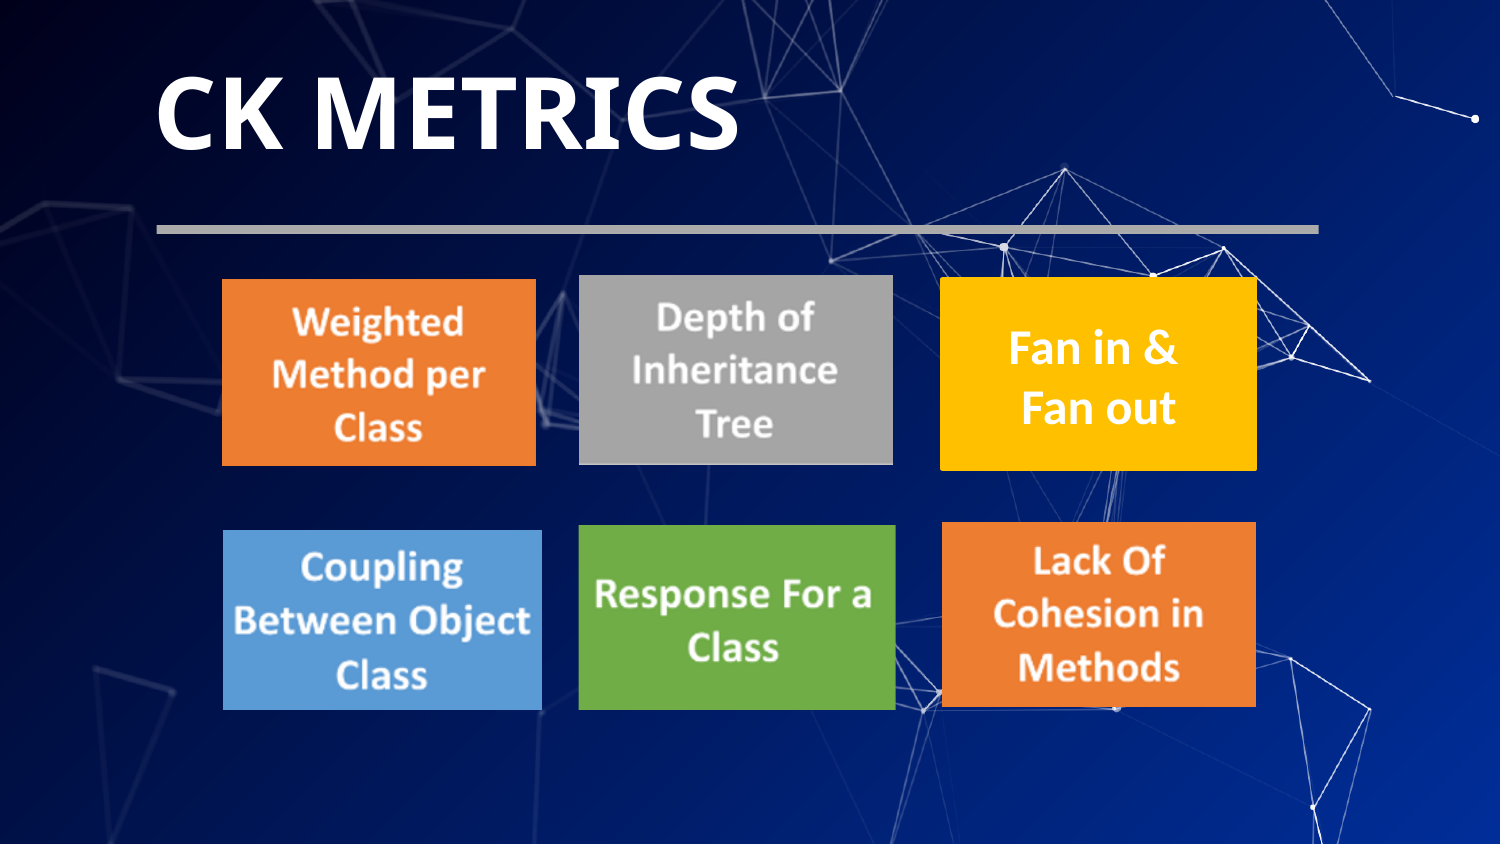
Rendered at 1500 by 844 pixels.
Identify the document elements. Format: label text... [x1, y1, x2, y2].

picture [0, 0, 1500, 844]
title CK METRICS [153, 50, 1105, 170]
text_box Fan in & Fan out [940, 277, 1257, 471]
